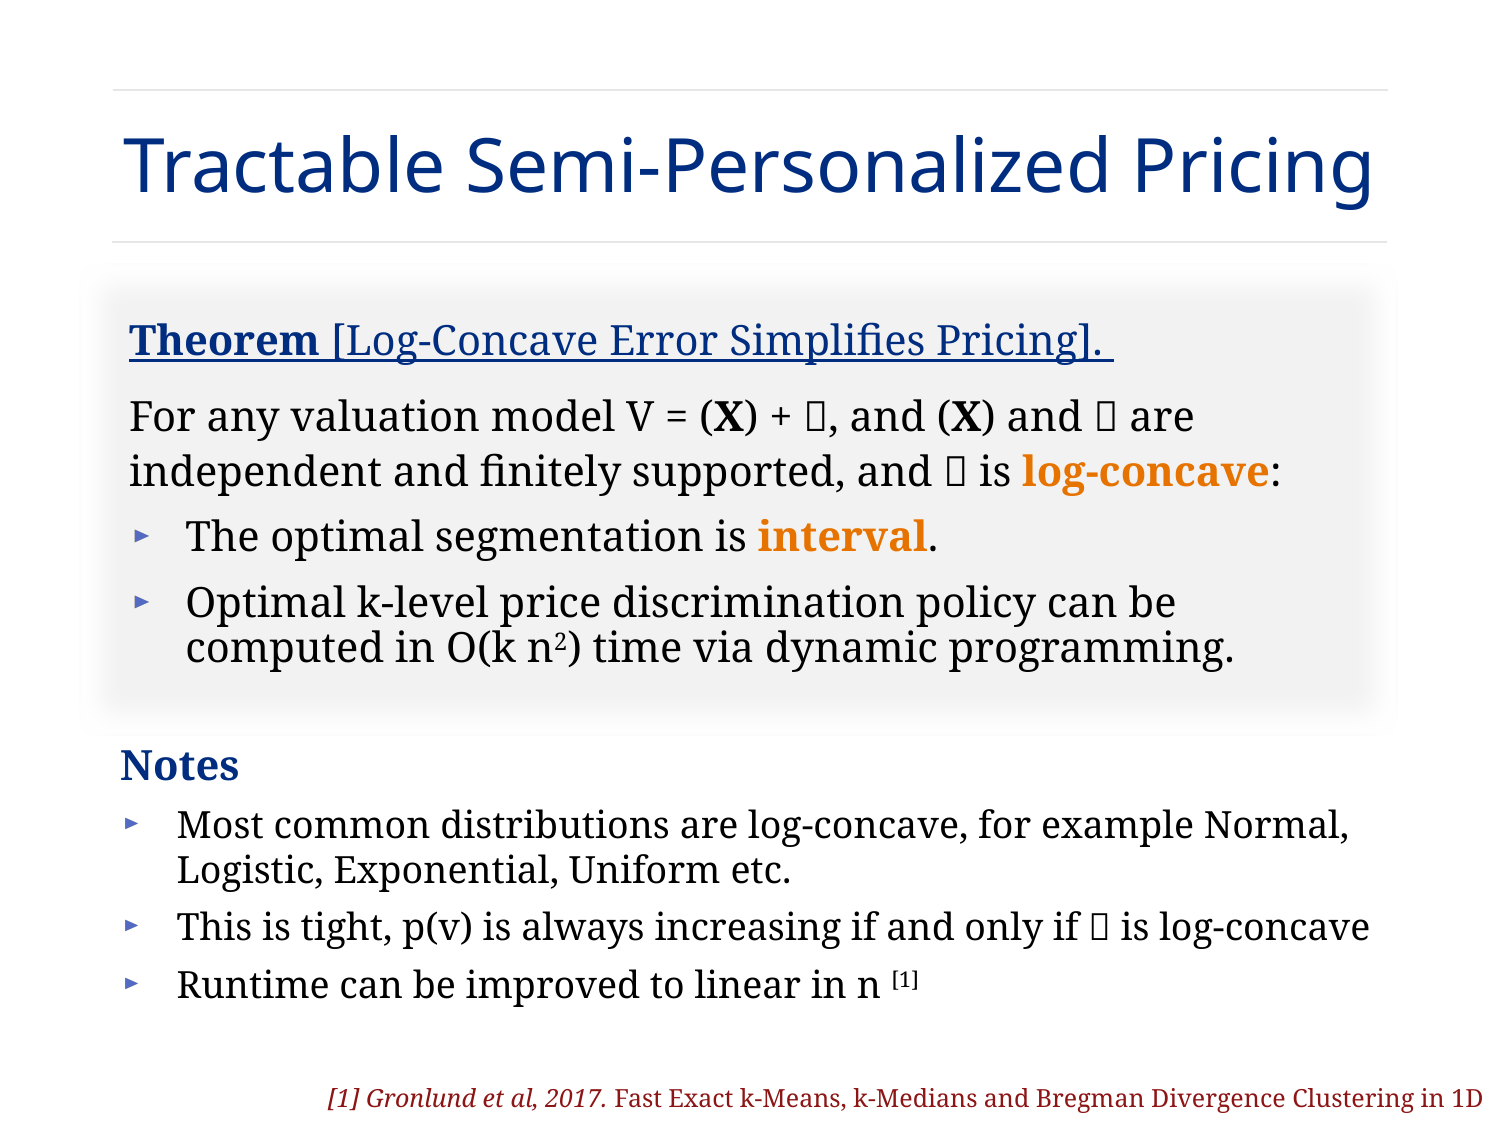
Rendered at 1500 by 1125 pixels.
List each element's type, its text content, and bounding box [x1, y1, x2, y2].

picture [120, 810, 149, 837]
picture [129, 587, 161, 617]
title Tractable Semi-Personalized Pricing [103, 59, 1397, 278]
text_box Q2*: Does price discrimination help from the perspective of proportional surplus? [113, 297, 1364, 702]
picture [120, 970, 149, 997]
text_box [120, 304, 1357, 695]
text_box [1] Gronlund et al, 2017. Fast Exact k-Means, k-Medians and Bregman Divergence Clustering in 1D [0, 1061, 1500, 1120]
picture [120, 912, 149, 939]
picture [129, 521, 161, 551]
